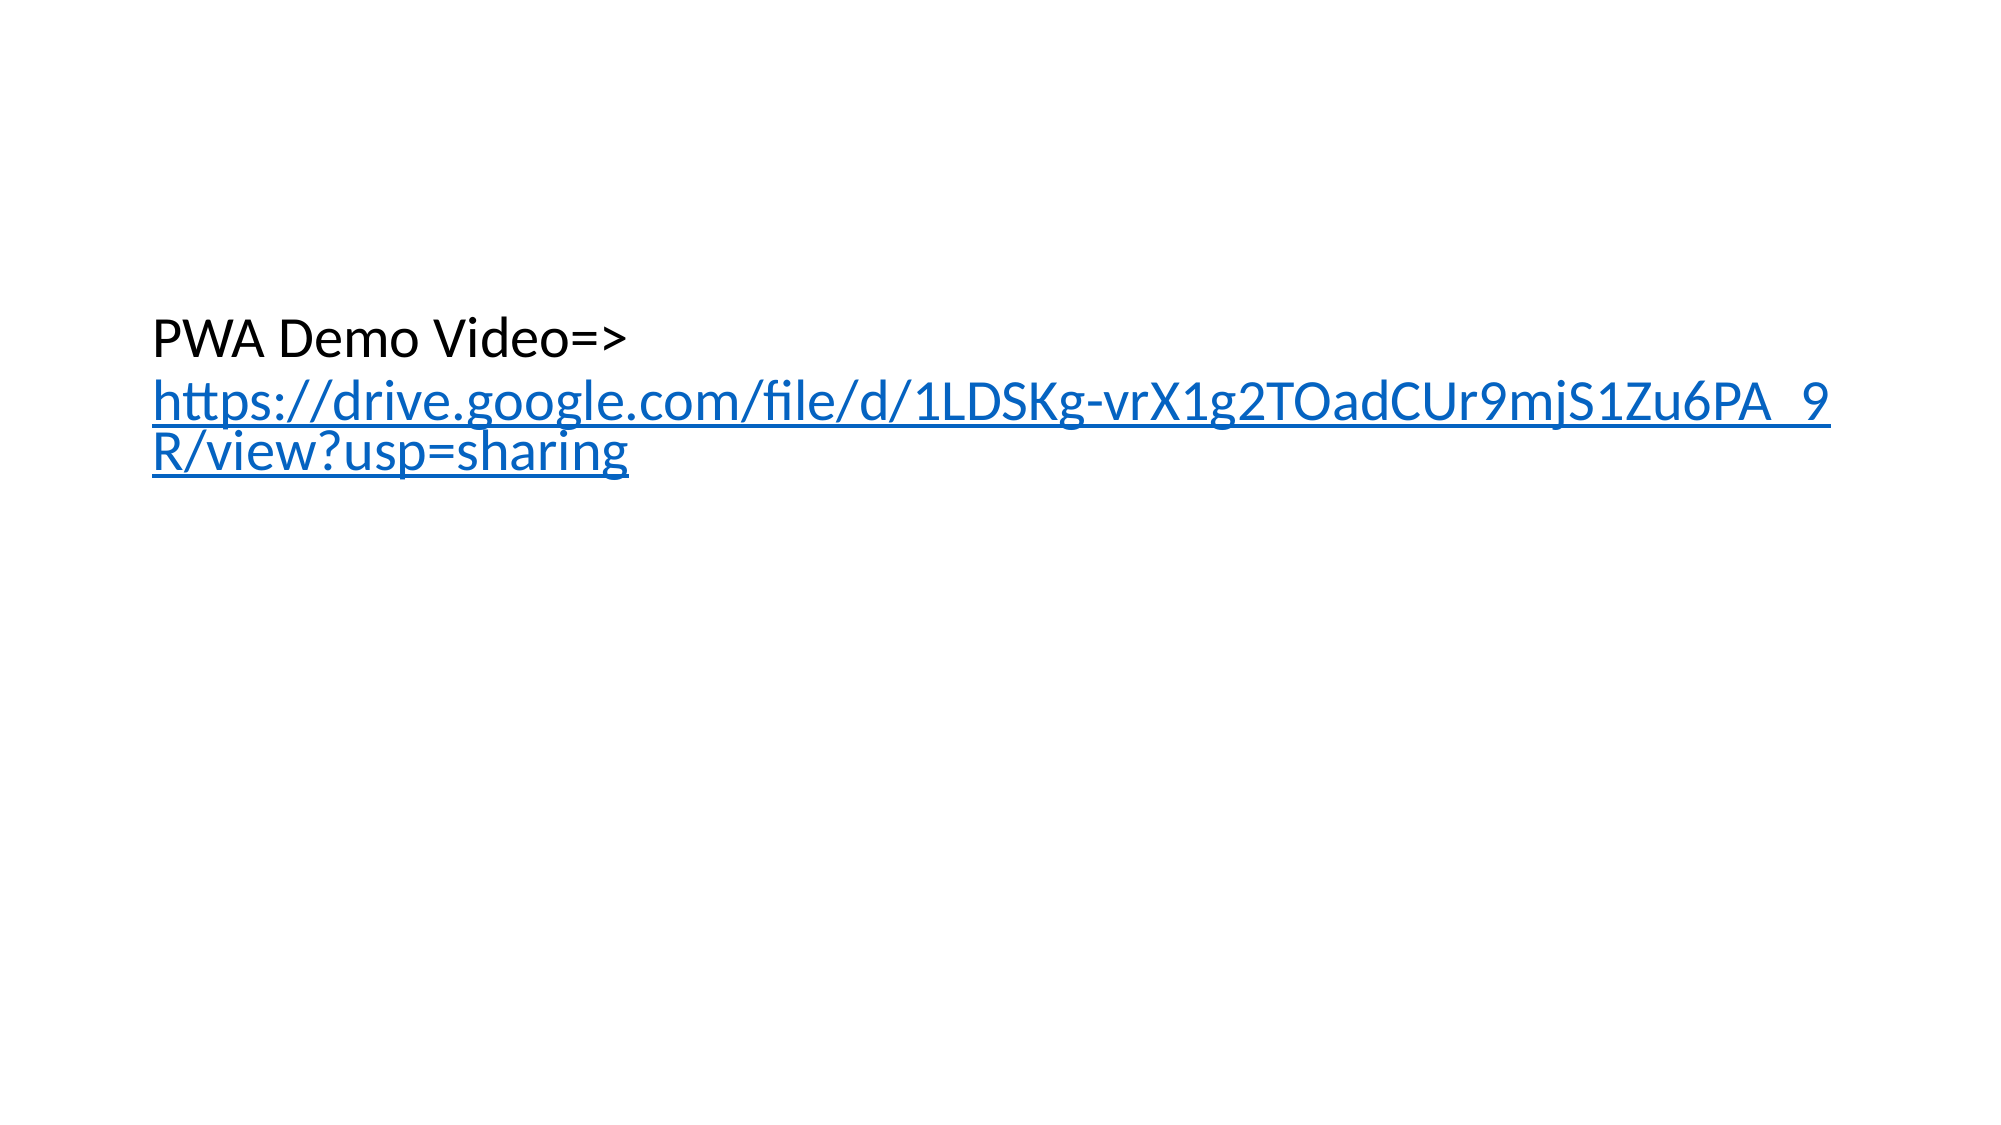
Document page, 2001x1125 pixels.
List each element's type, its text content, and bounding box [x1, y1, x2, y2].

list PWA Demo Video=> https://drive.google.com/file/d/1LDSKg-vrX1g2TOadCUr9mjS1Zu6PA_9R/view?usp=sharing [137, 299, 1863, 1014]
